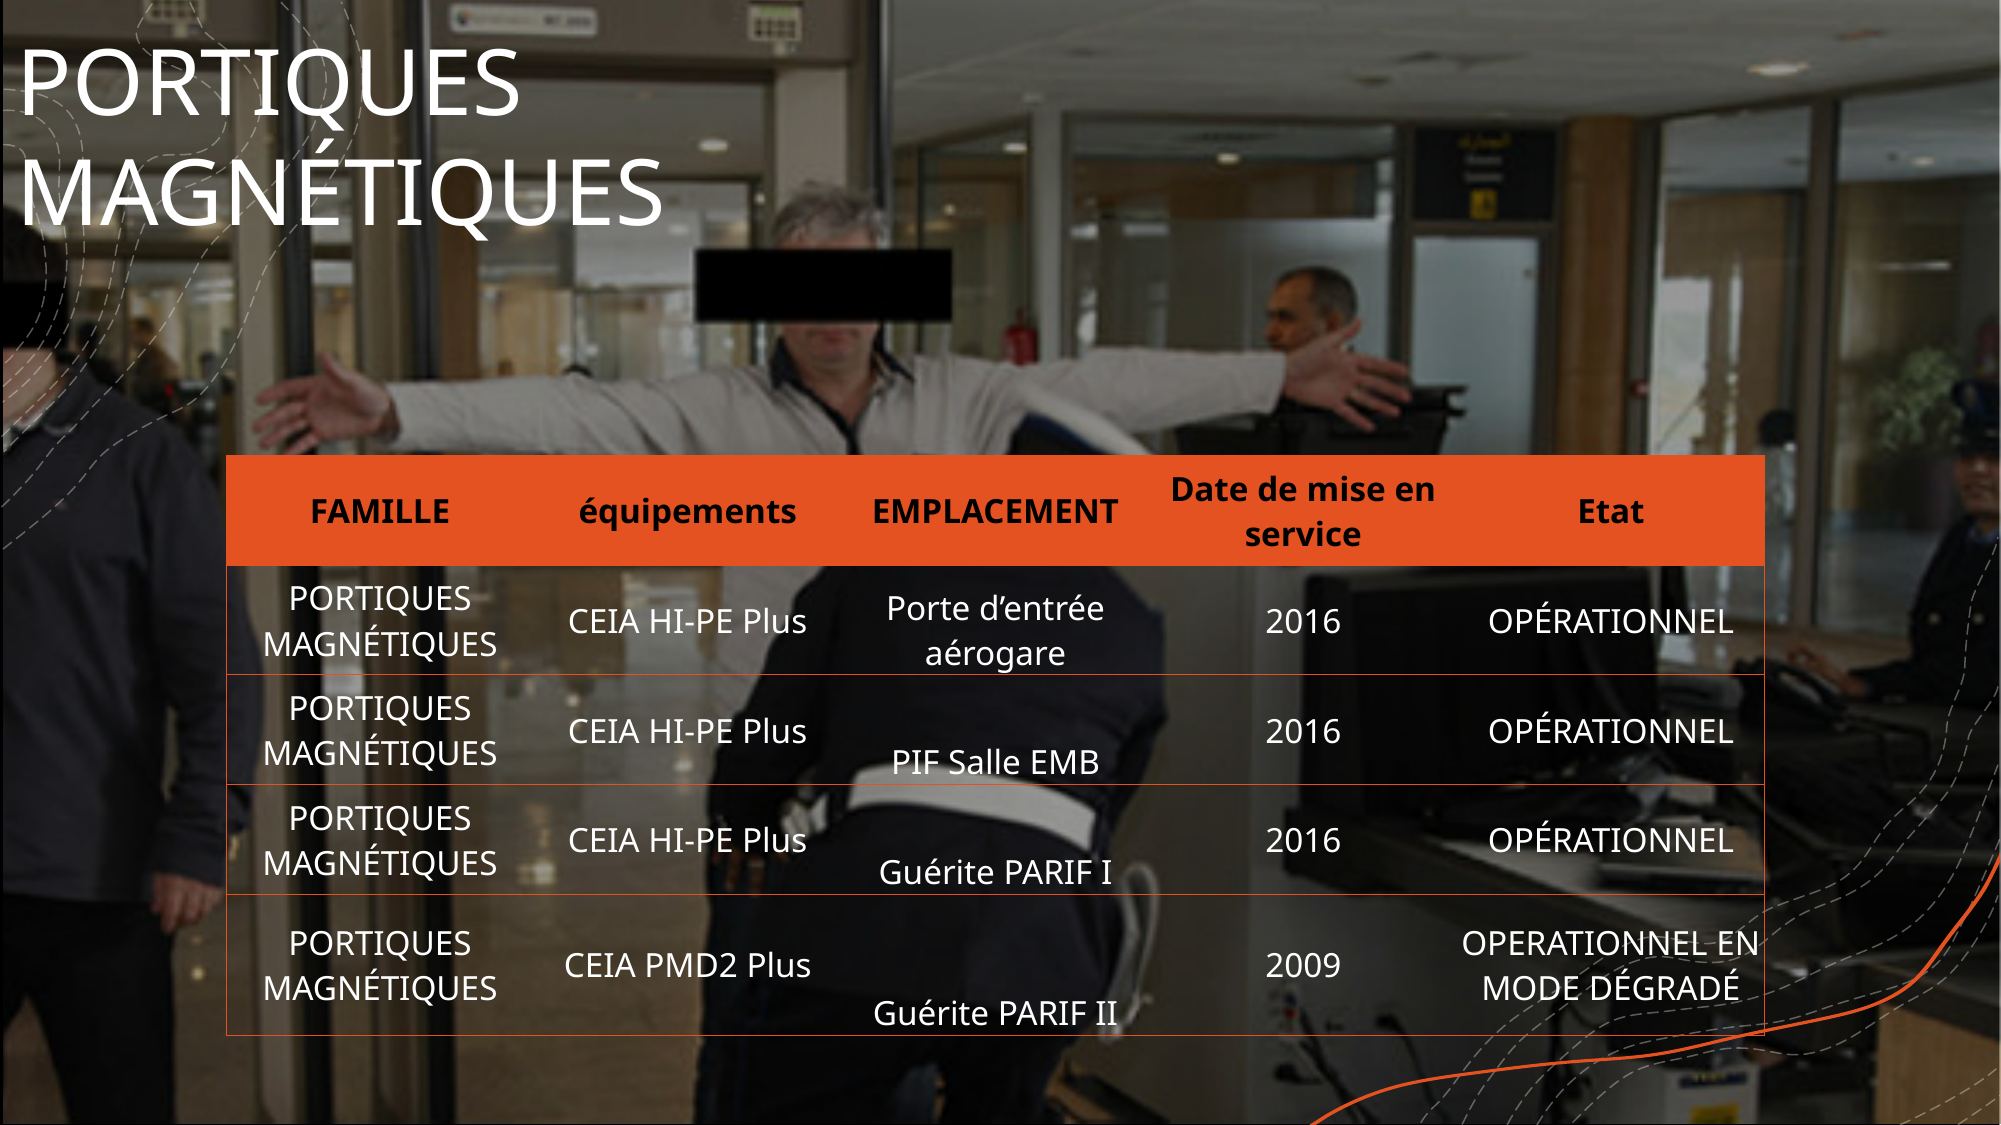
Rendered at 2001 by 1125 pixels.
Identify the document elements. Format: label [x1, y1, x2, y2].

text_box [0, 0, 1309, 1125]
picture [3, 0, 2000, 1124]
text_box [1309, 537, 2000, 1125]
text_box [1, 2, 363, 549]
